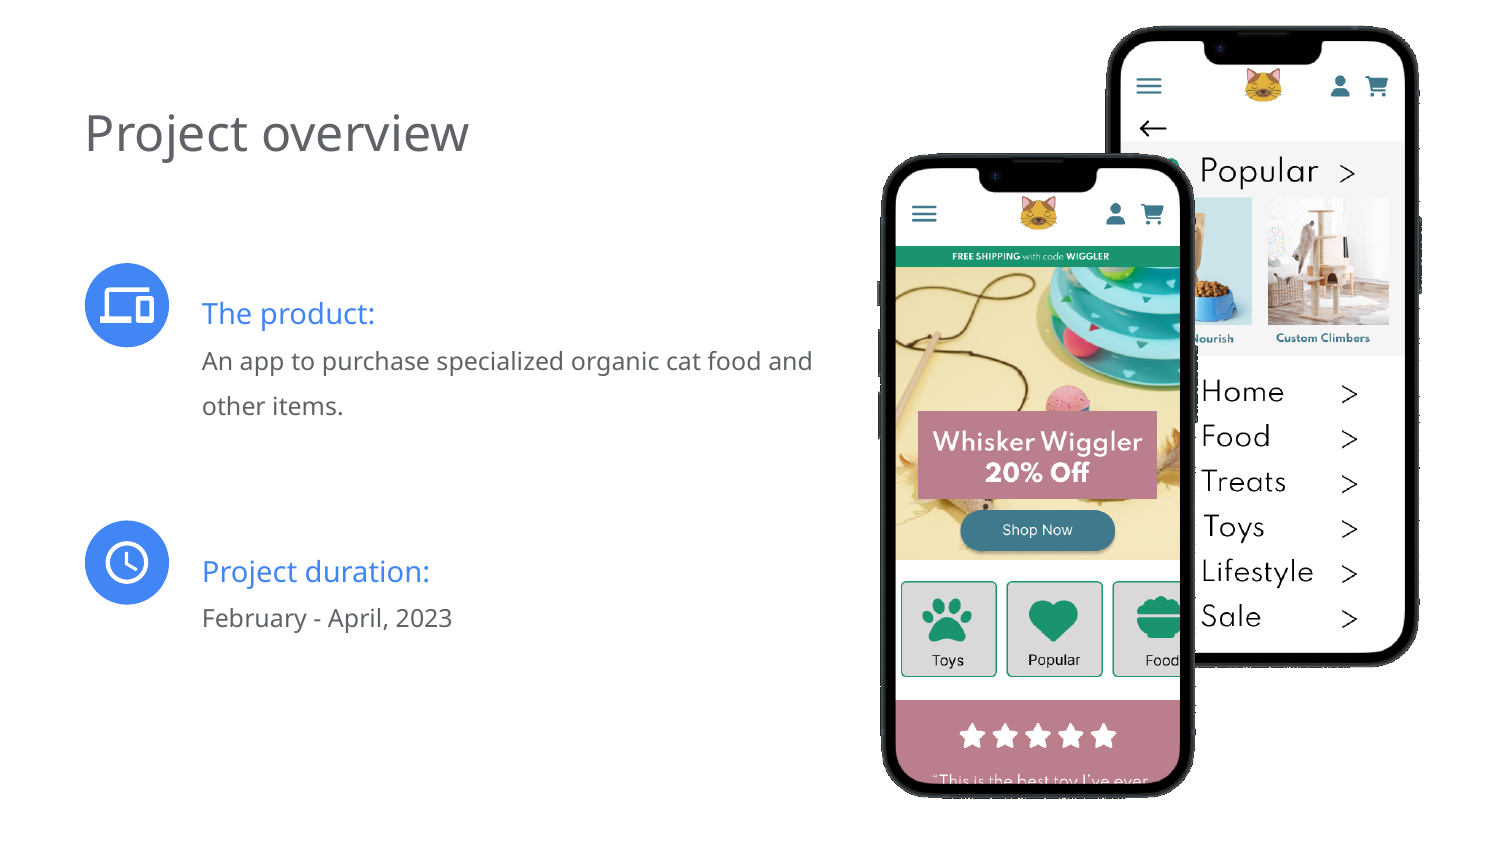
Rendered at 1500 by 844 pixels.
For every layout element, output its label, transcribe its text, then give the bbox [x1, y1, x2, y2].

text_box [105, 541, 149, 584]
text_box [135, 296, 154, 323]
picture [858, 19, 1427, 823]
text_box [84, 520, 170, 605]
text_box Project duration: February - April, 2023 [201, 520, 768, 648]
text_box [84, 263, 170, 348]
text_box [100, 287, 150, 323]
text_box The product: An app to purchase specialized organic cat food and other items. [201, 263, 853, 436]
text_box Project overview [84, 85, 1089, 176]
